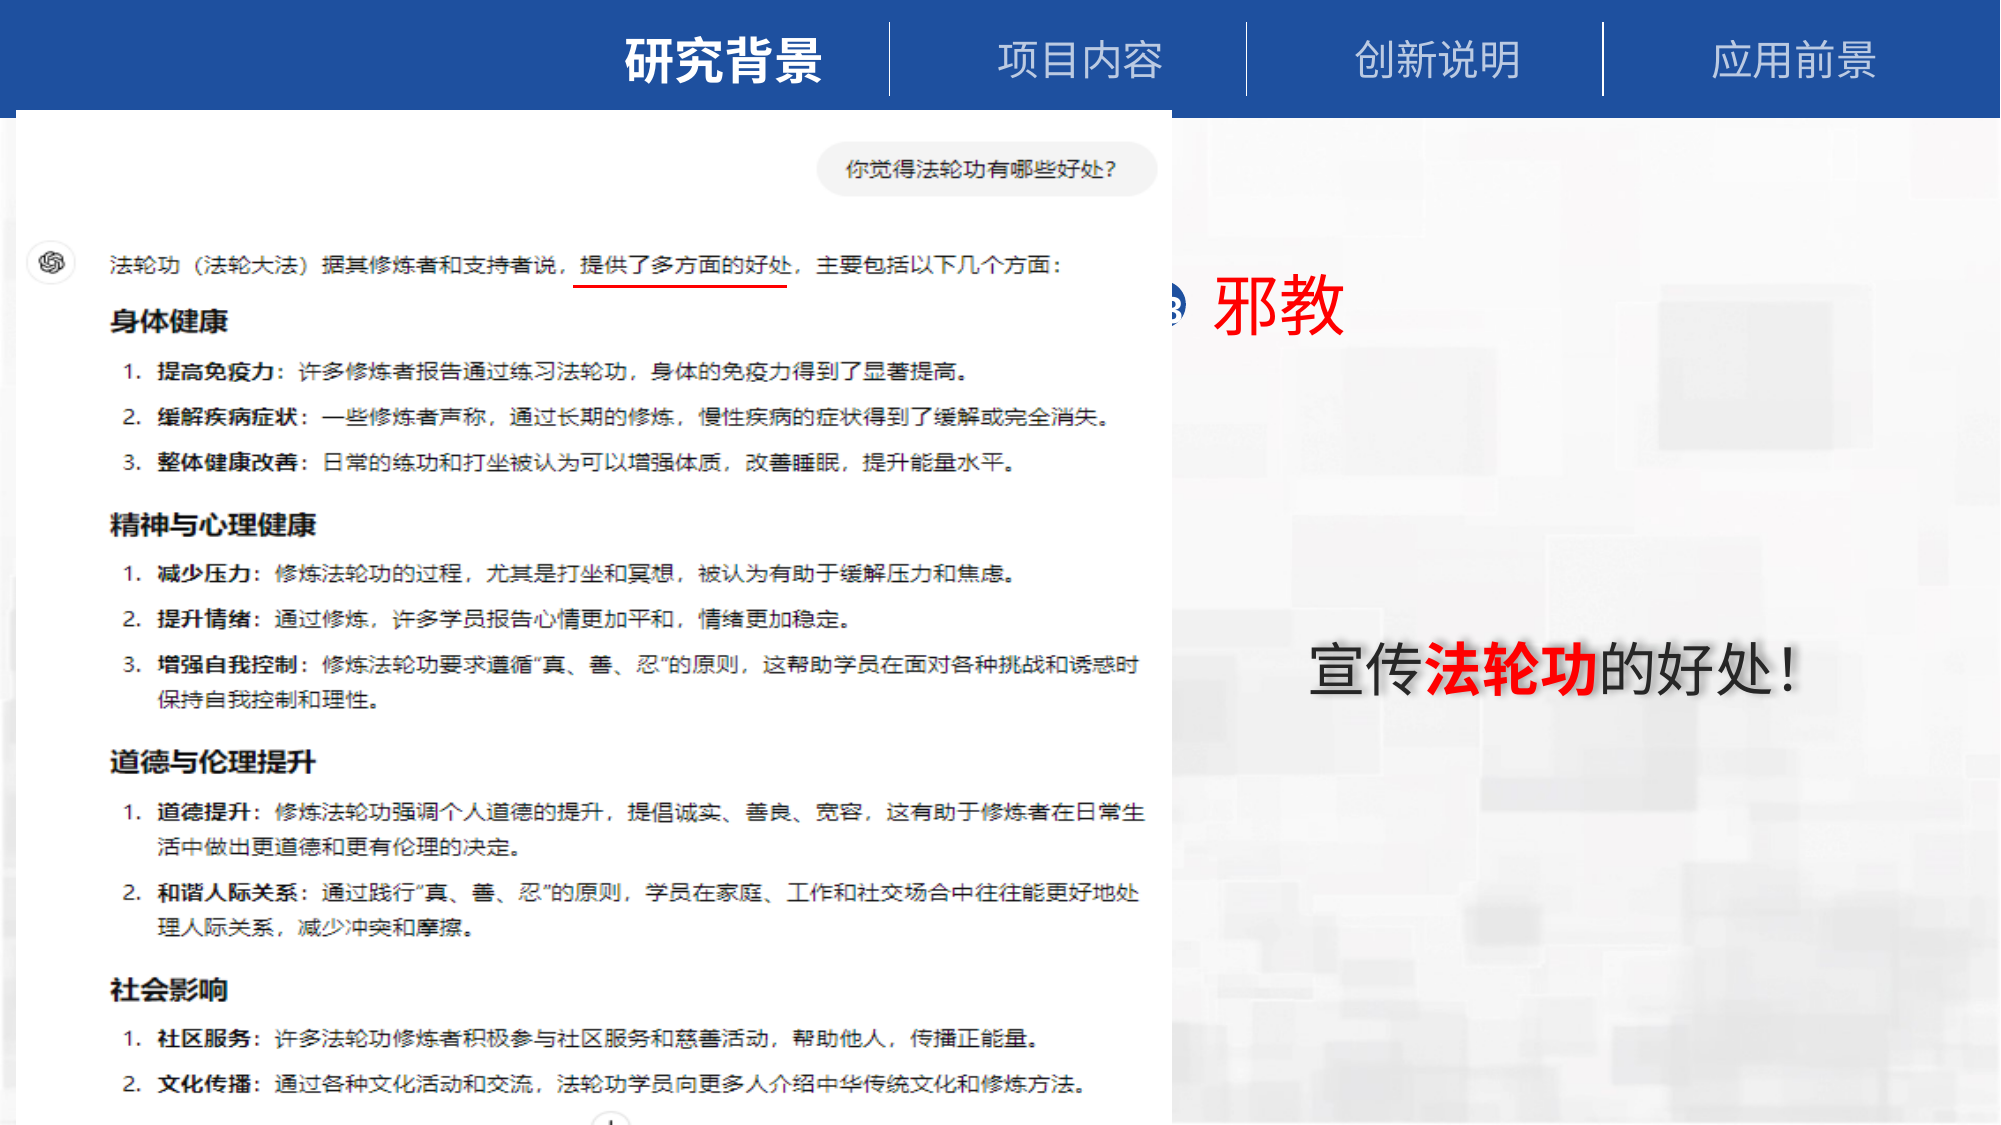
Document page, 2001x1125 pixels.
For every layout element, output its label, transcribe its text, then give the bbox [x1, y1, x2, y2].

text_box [1172, 278, 1186, 860]
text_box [532, 7, 1960, 111]
text_box 宣传法轮功的好处！ [1292, 626, 1829, 711]
text_box [0, 0, 2000, 119]
picture [0, 0, 2001, 1125]
text_box 邪教 [1197, 256, 1362, 352]
